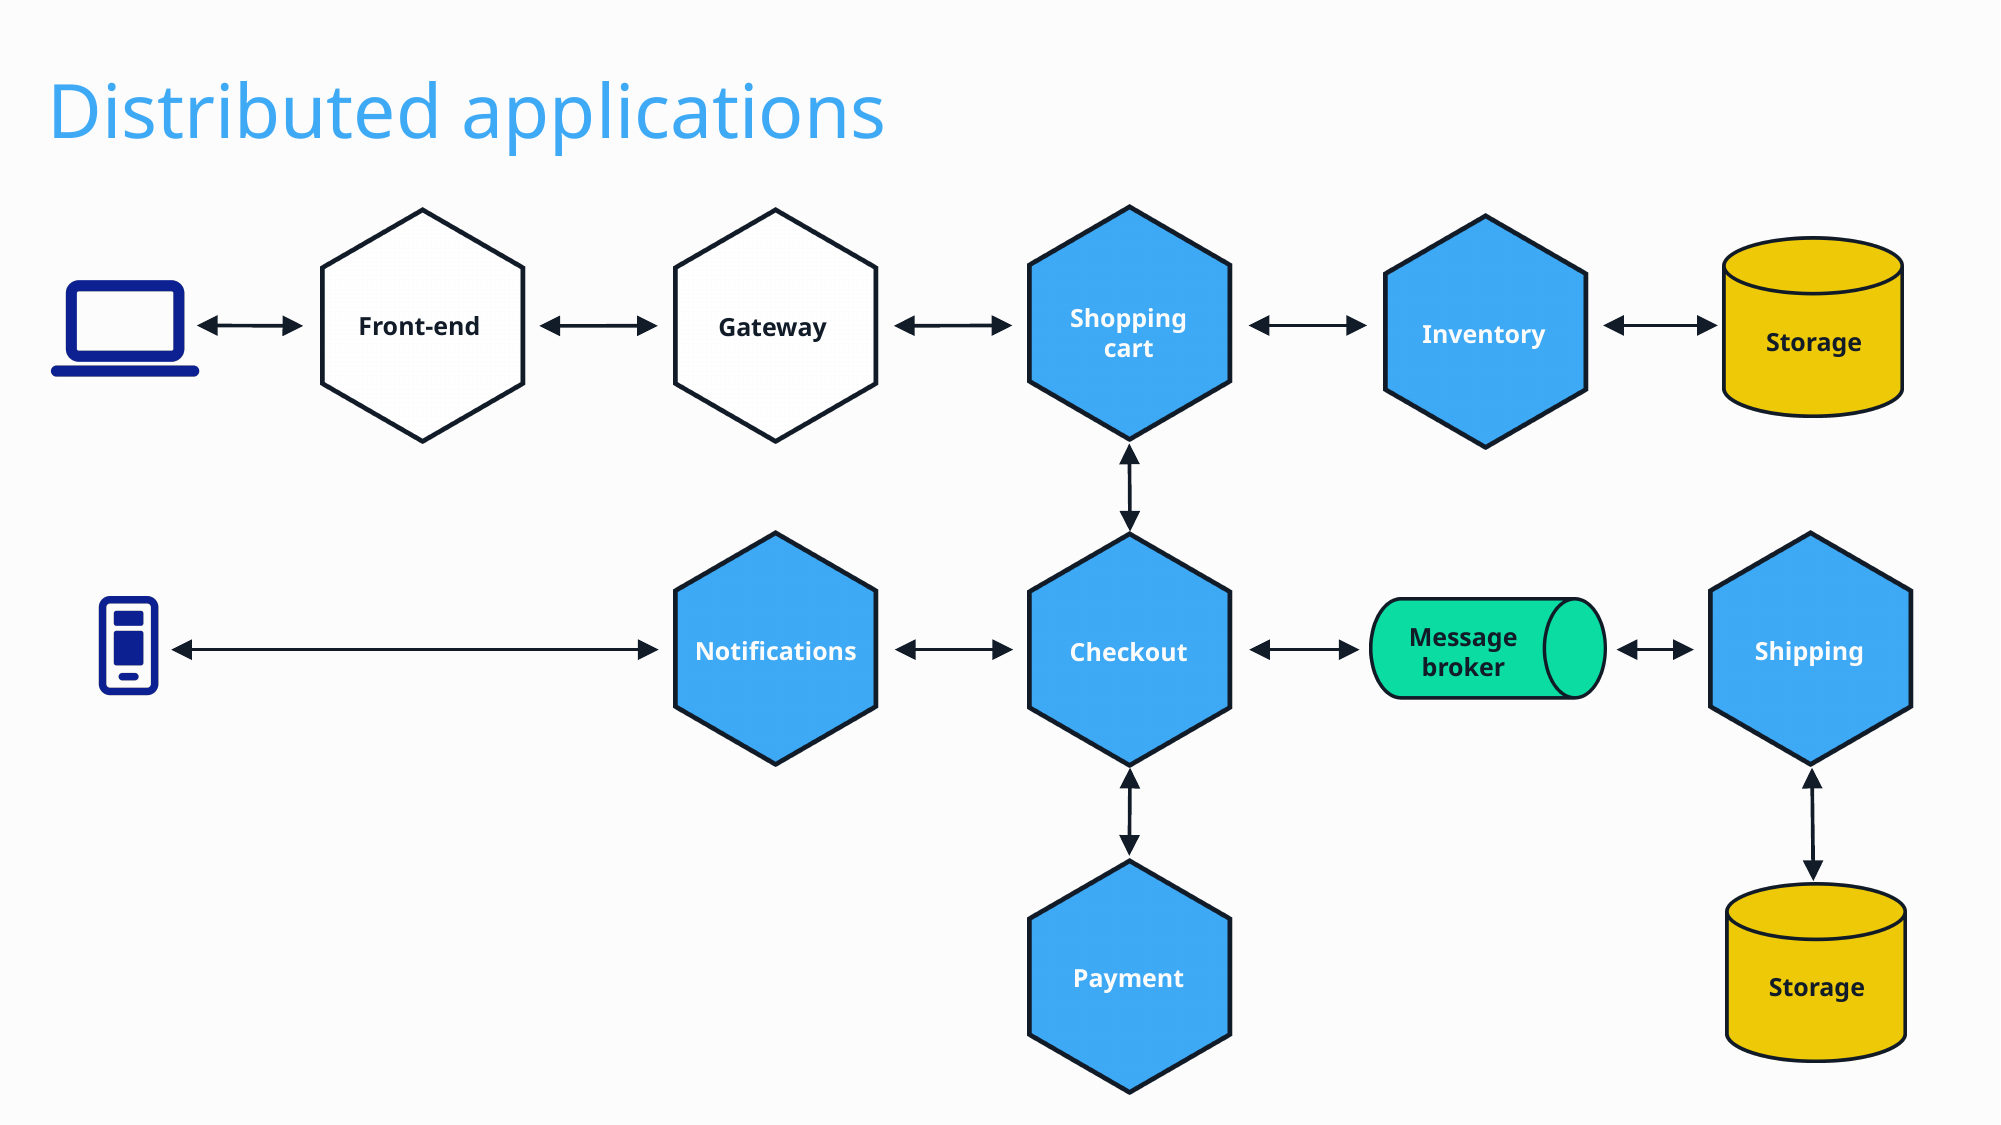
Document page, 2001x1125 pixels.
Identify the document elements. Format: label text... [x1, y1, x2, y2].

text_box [1719, 236, 1909, 418]
picture [69, 586, 189, 705]
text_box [657, 530, 894, 767]
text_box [1366, 213, 1604, 451]
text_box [1011, 531, 1248, 768]
picture [35, 243, 214, 421]
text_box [657, 207, 895, 445]
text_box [304, 207, 541, 444]
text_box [1011, 204, 1248, 442]
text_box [1369, 597, 1607, 700]
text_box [1011, 857, 1248, 1095]
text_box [1692, 530, 1929, 767]
title Distributed applications [32, 35, 1972, 187]
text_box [1722, 881, 1912, 1064]
